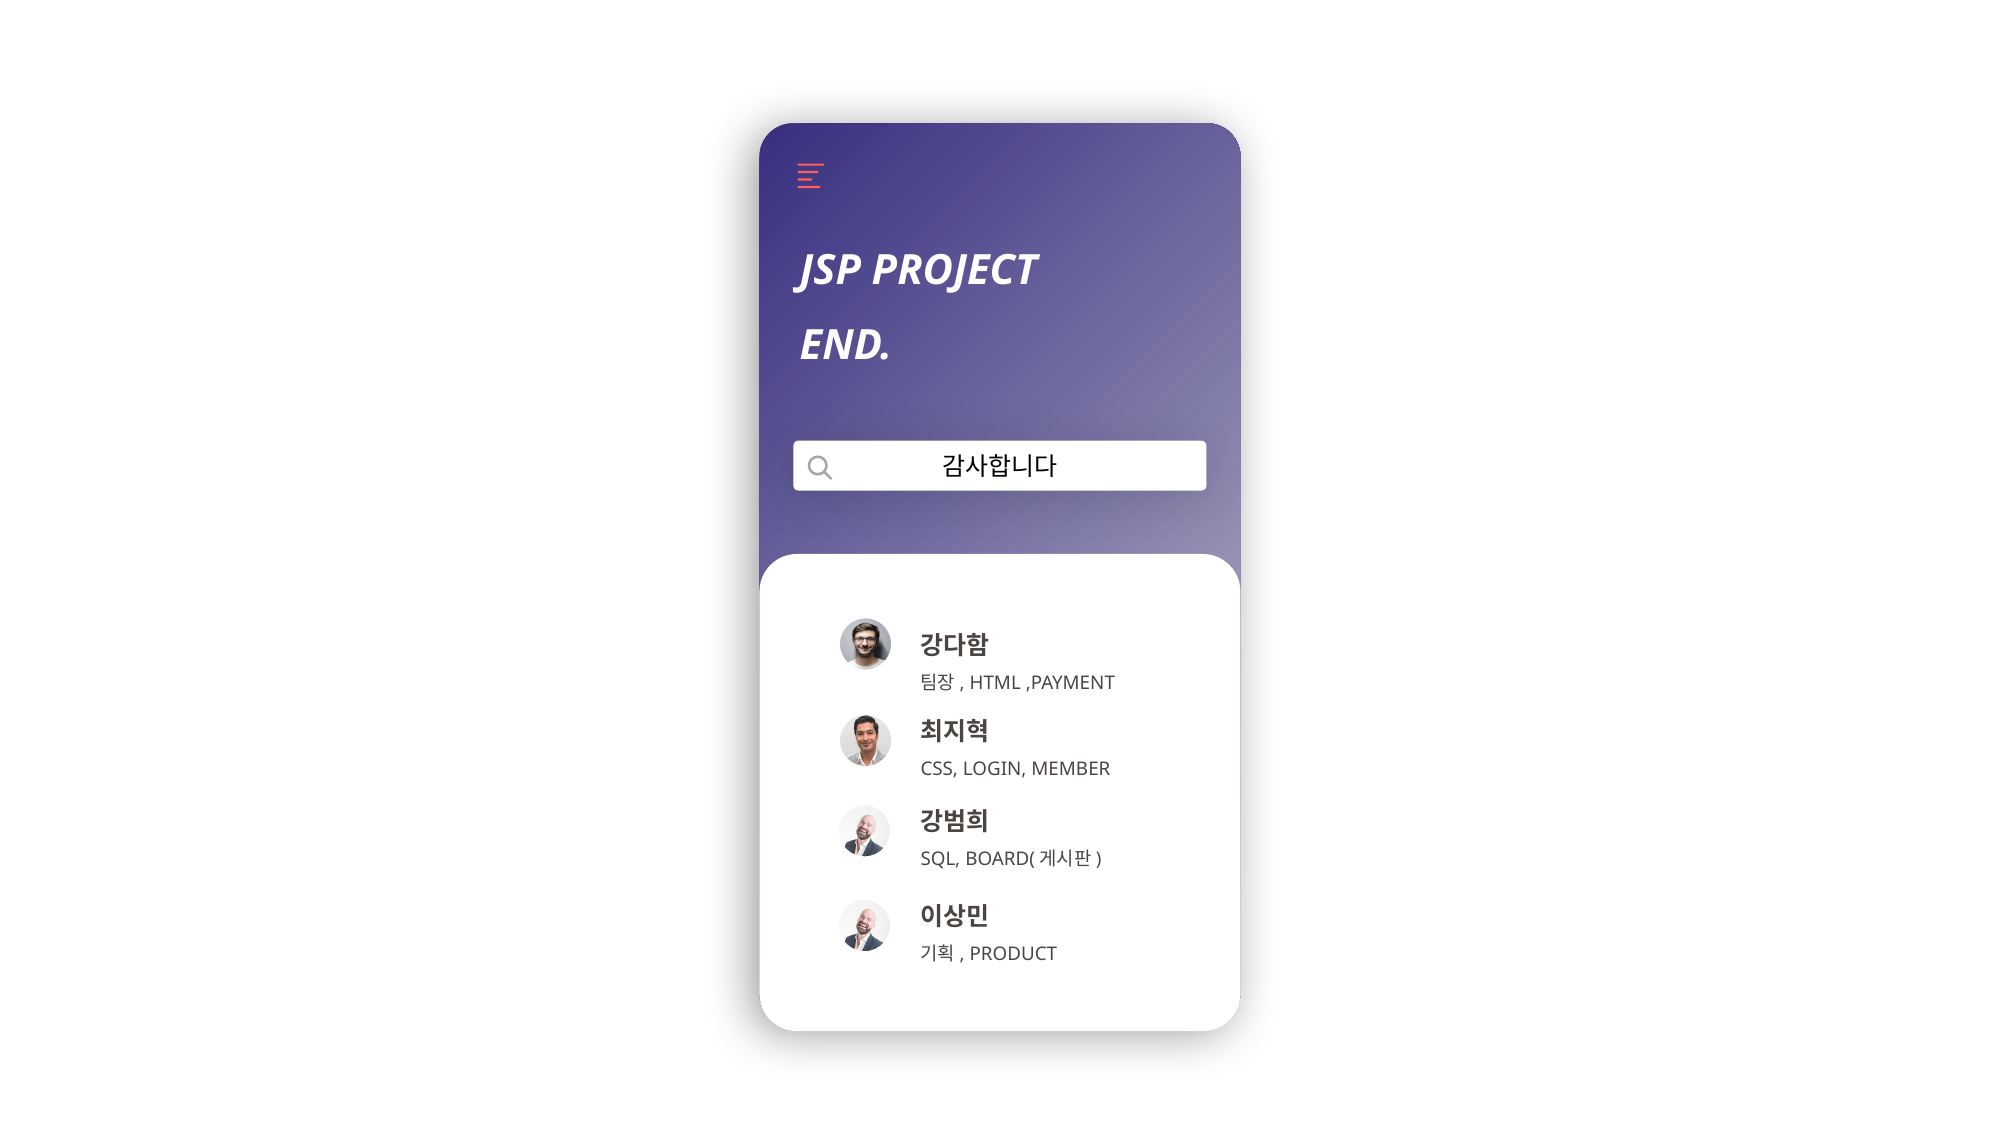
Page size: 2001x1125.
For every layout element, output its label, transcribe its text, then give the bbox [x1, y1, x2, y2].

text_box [807, 455, 829, 481]
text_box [797, 163, 825, 189]
text_box [758, 122, 1242, 585]
text_box [758, 552, 1242, 1033]
text_box 감사합니다 [792, 439, 1208, 492]
text_box JSP PROJECT END. [784, 210, 1216, 376]
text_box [837, 606, 1170, 973]
